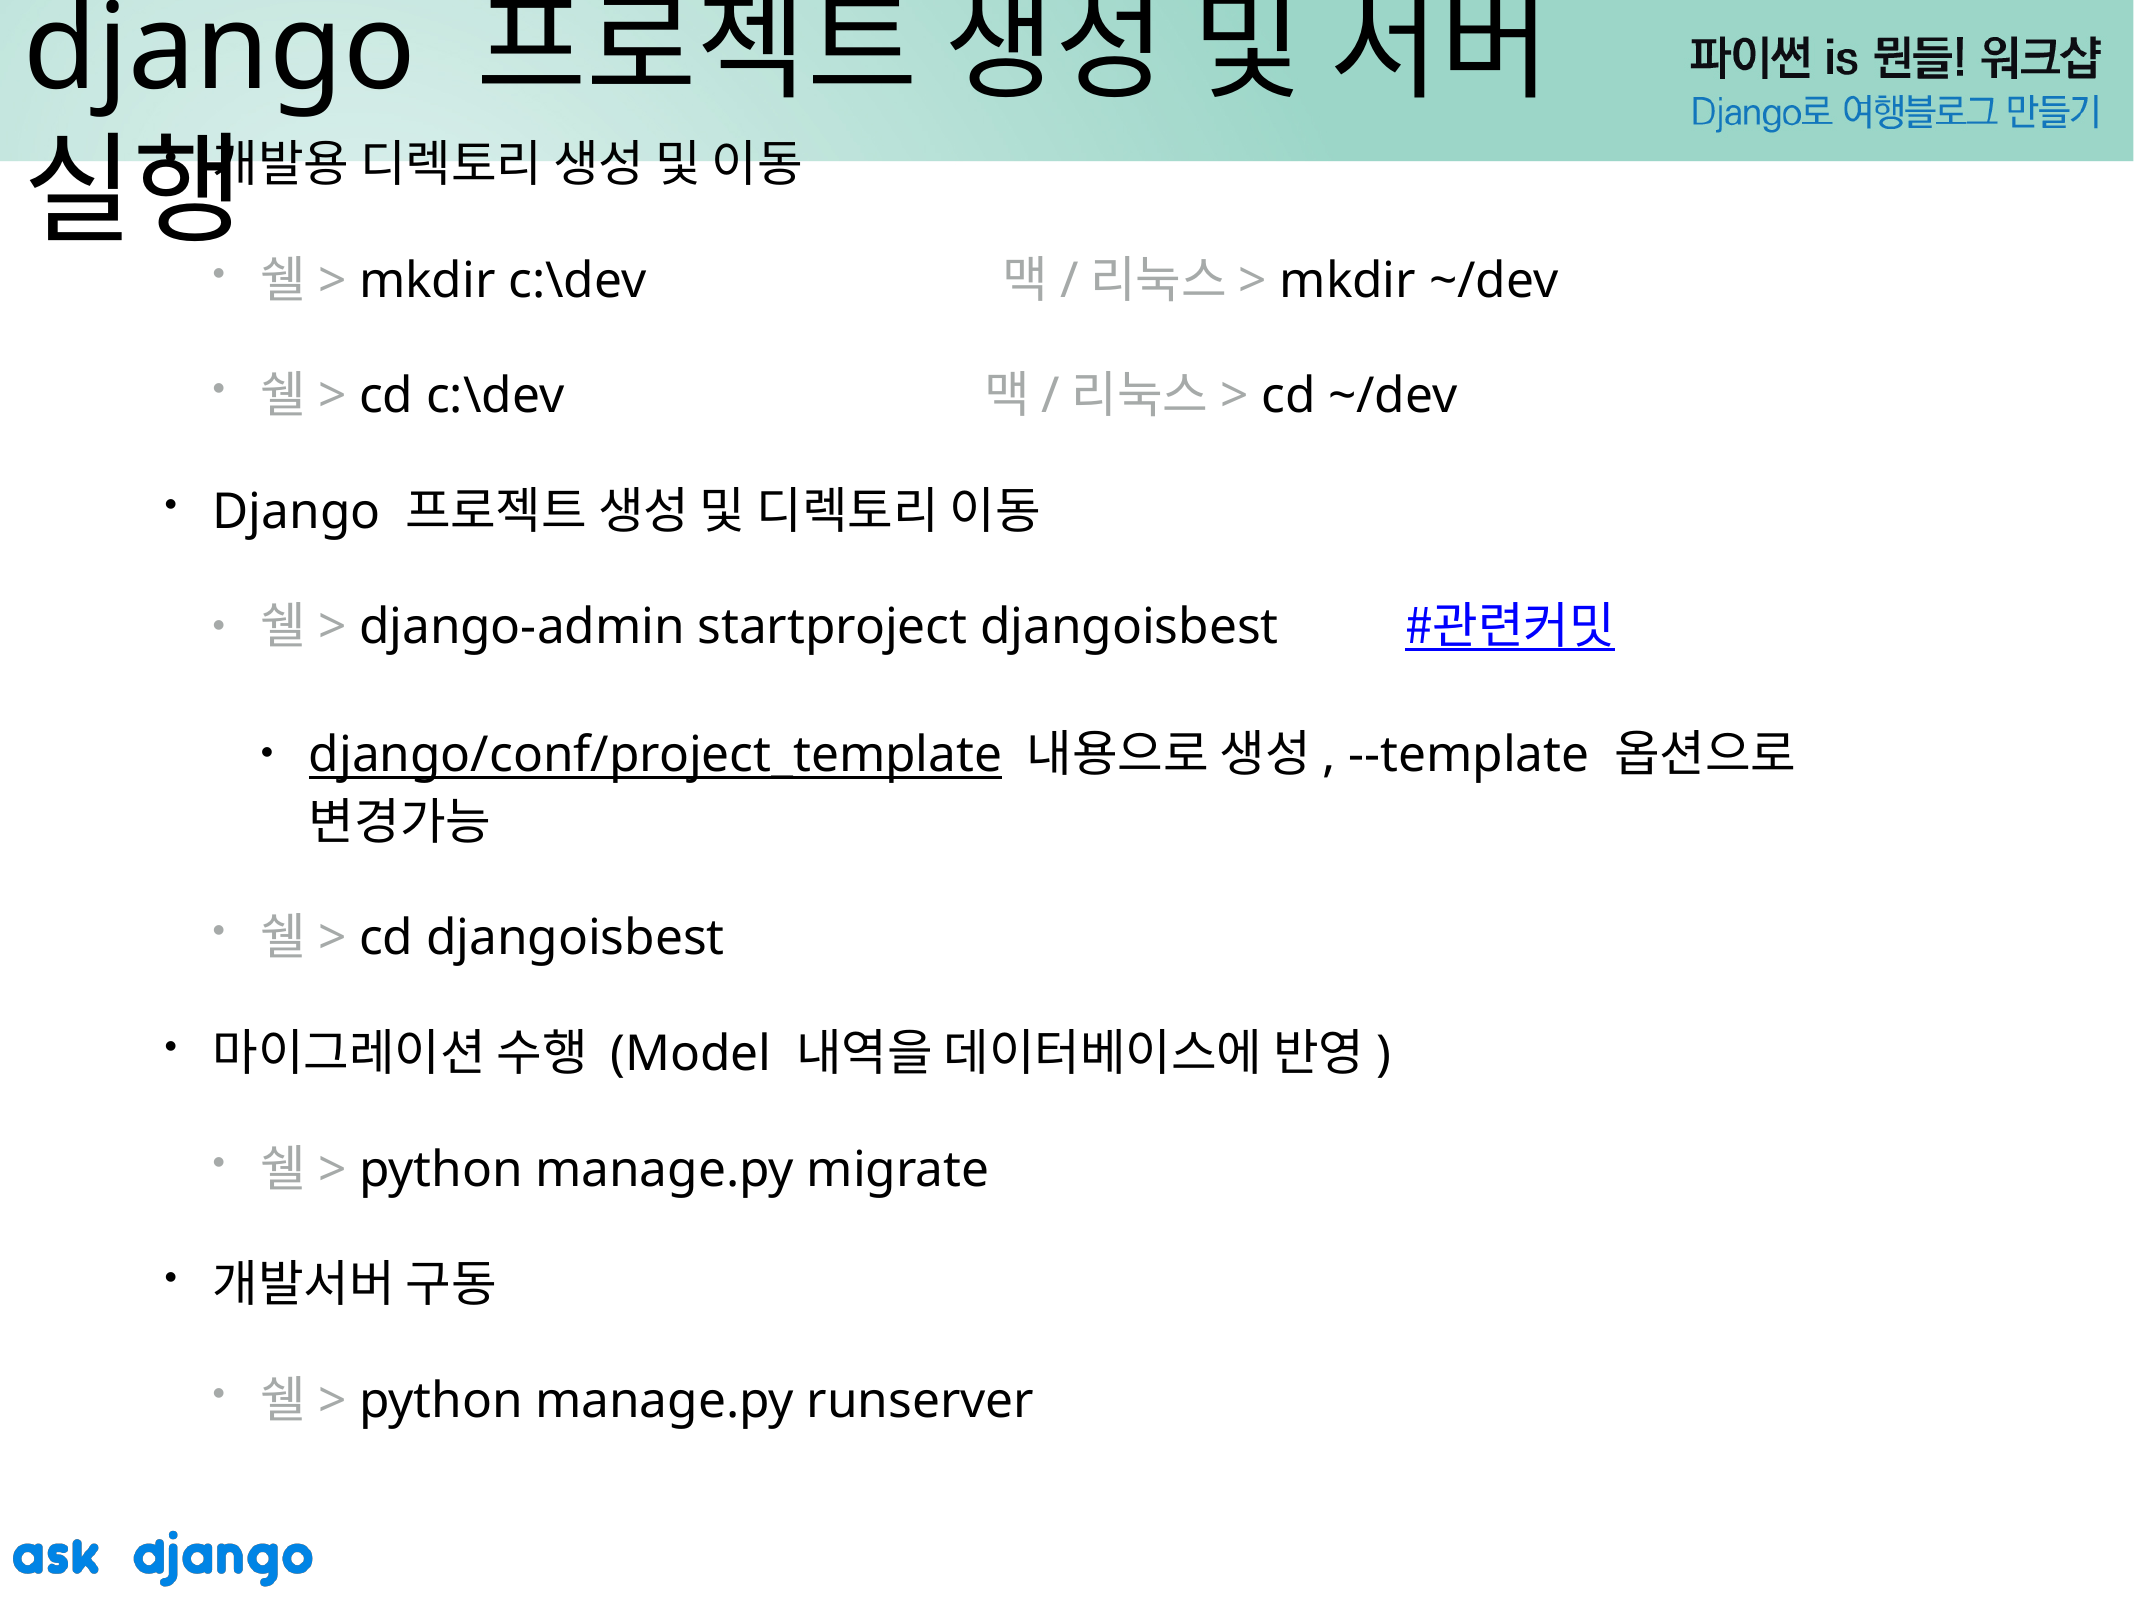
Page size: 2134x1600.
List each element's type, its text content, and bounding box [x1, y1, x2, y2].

picture [0, 1518, 323, 1600]
picture [0, 0, 2134, 1211]
list 개발용 디렉토리 생성 및 이동 쉘> mkdir c:\dev 맥/리눅스> mkdir ~/dev 쉘> cd c:\dev 맥/리눅스> cd ~/dev Django 프로젝트 생성 및 디렉토리 이동 쉘> django-admin startproject djangoisbest #관련커밋 django/conf/project_template 내용으로 생성, --template 옵션으로 변경가능 쉘> cd djangoisbest 마이그레이션 수행 (Model 내역을 데이터베이스에 반영) 쉘> python manage.py migrate 개발서버 구동 쉘> python manage.py runserver [155, 231, 1978, 1329]
title django 프로젝트 생성 및 서버 실행 [14, 20, 1675, 205]
